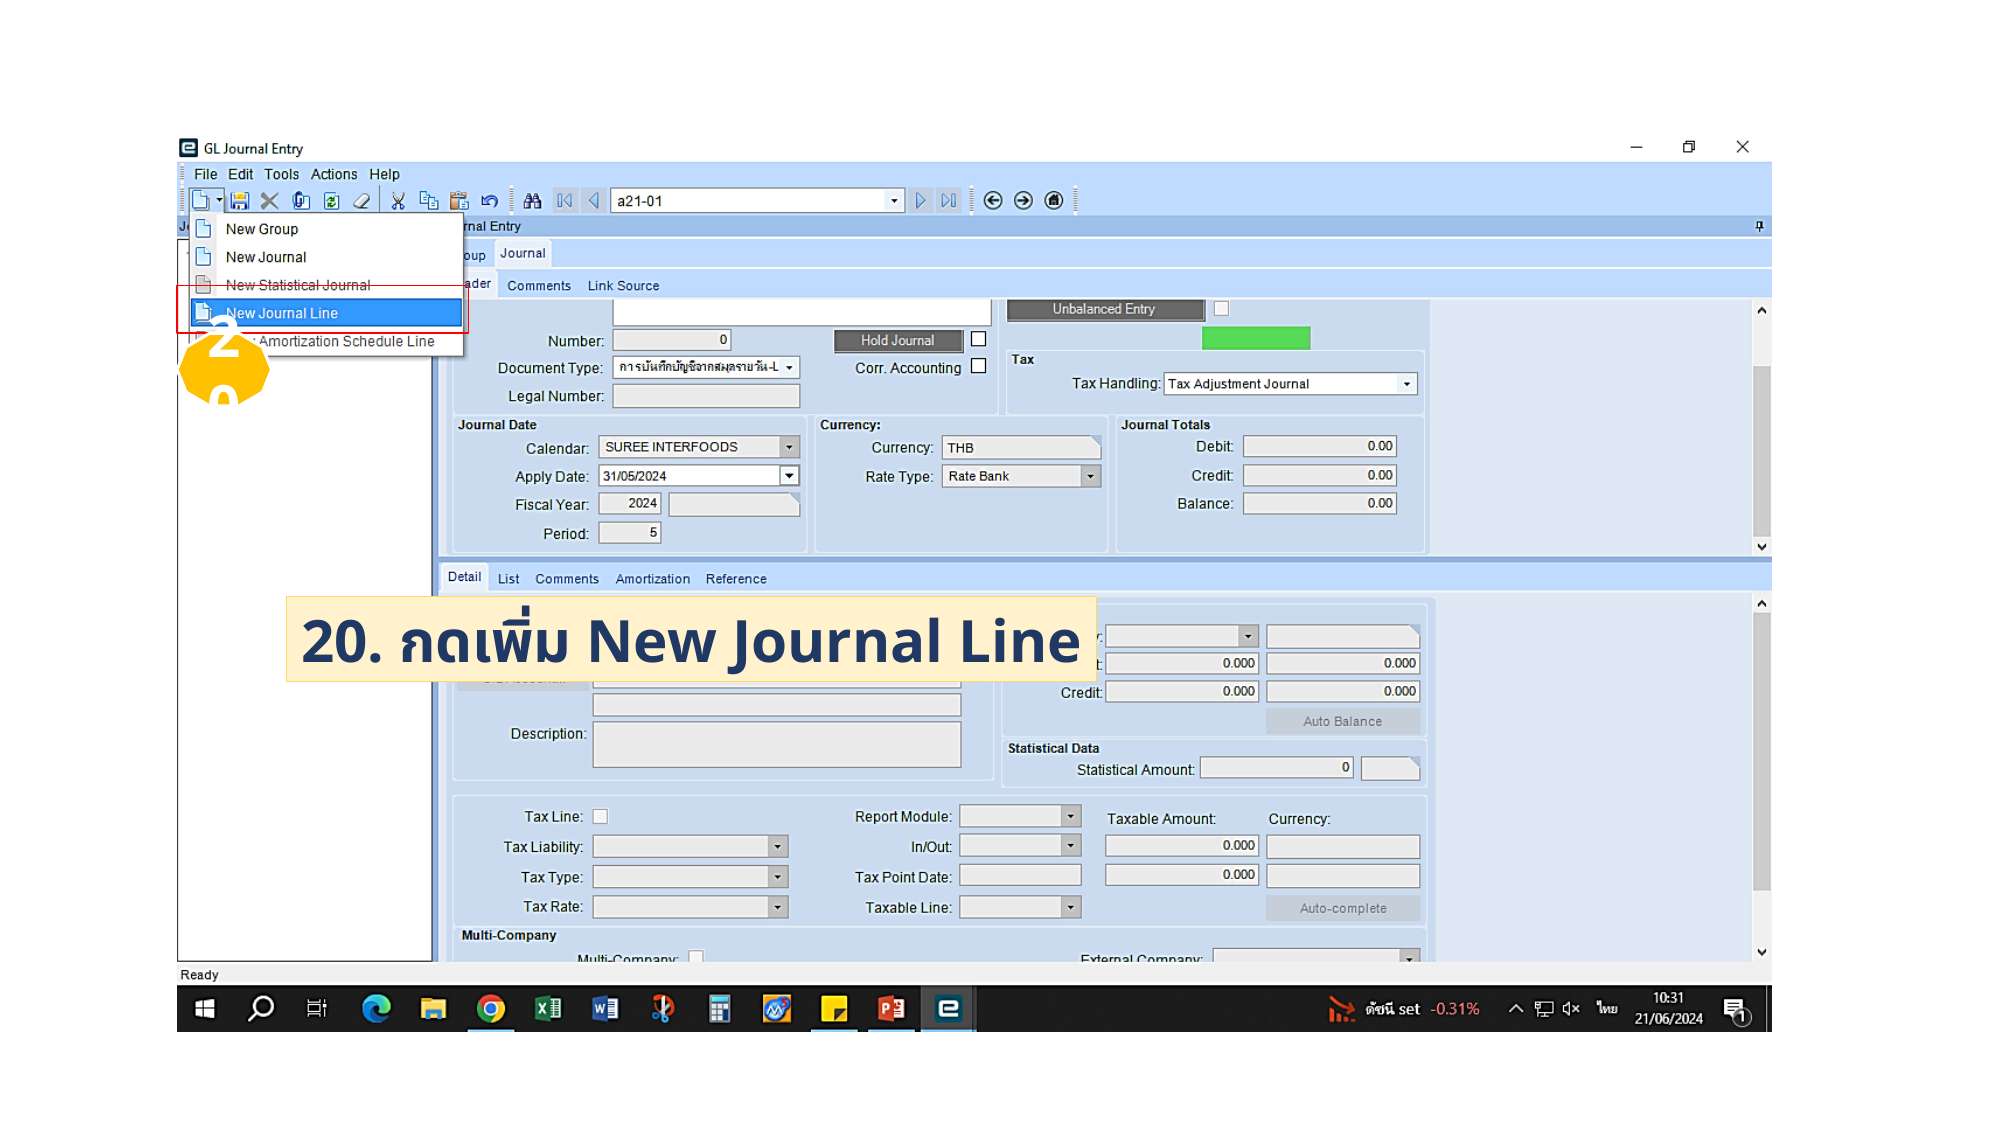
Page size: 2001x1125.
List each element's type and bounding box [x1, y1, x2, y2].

picture [177, 135, 1772, 1032]
